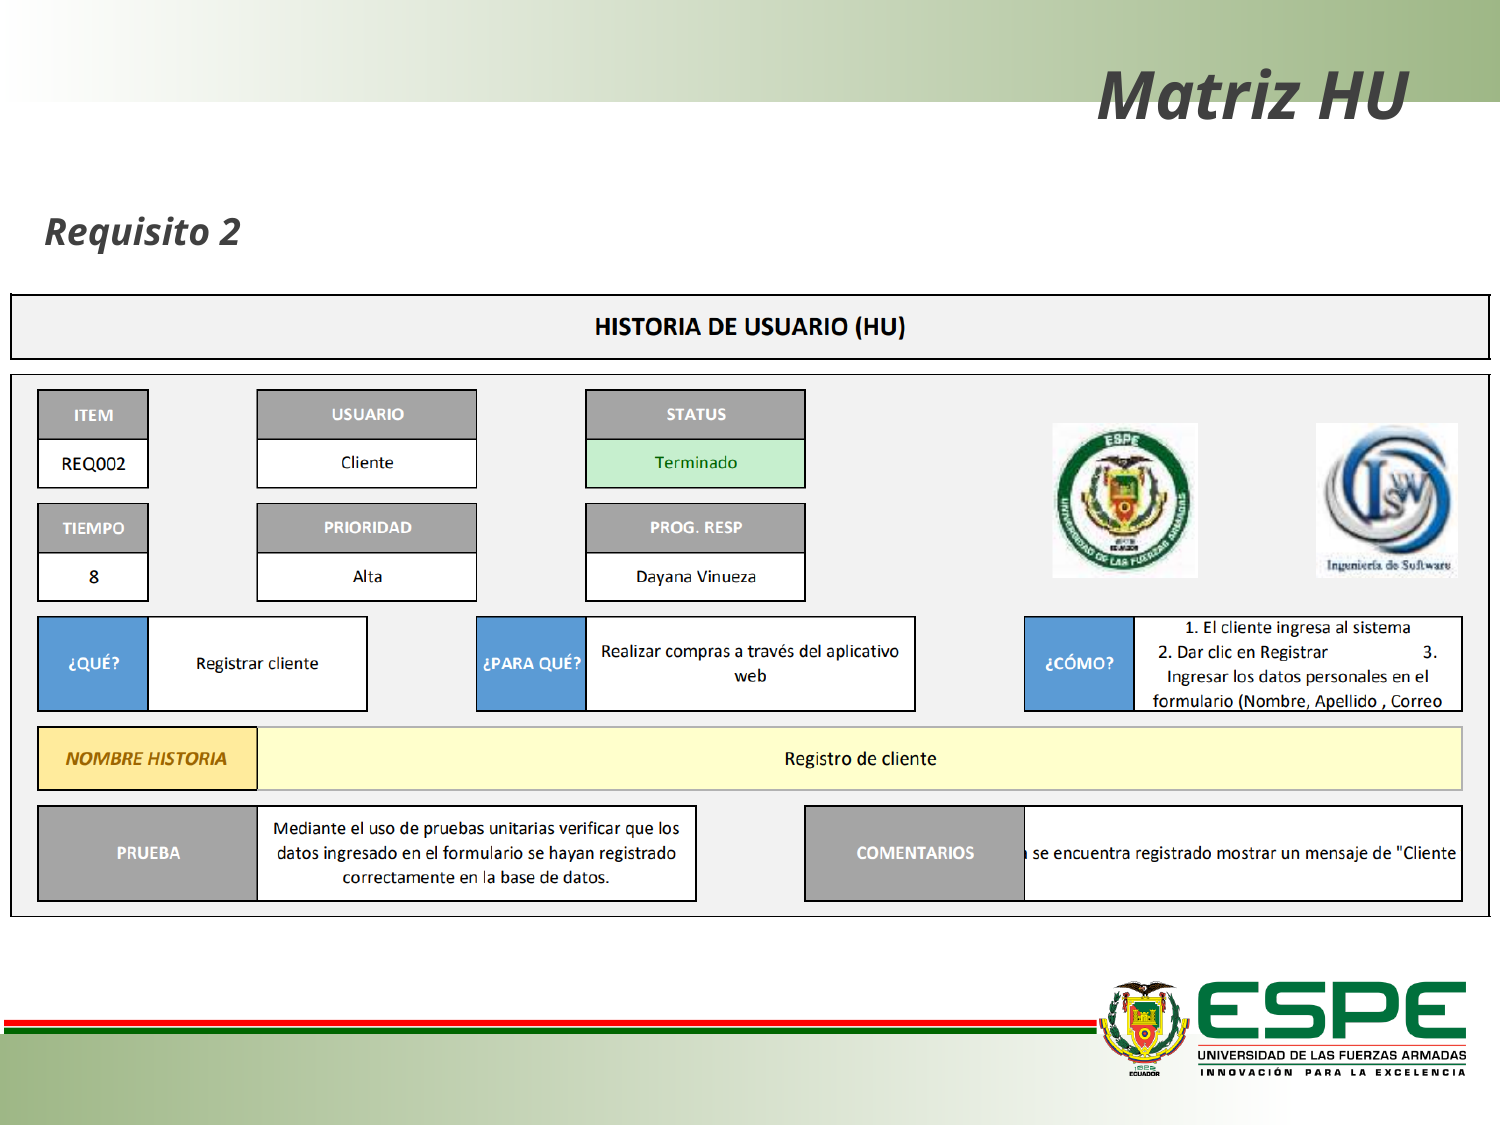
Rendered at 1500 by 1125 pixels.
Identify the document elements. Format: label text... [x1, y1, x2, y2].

picture [1, 282, 1500, 925]
text_box Requisito 2 [29, 201, 780, 261]
picture [1099, 981, 1466, 1076]
title Matriz HU [75, 45, 1425, 233]
